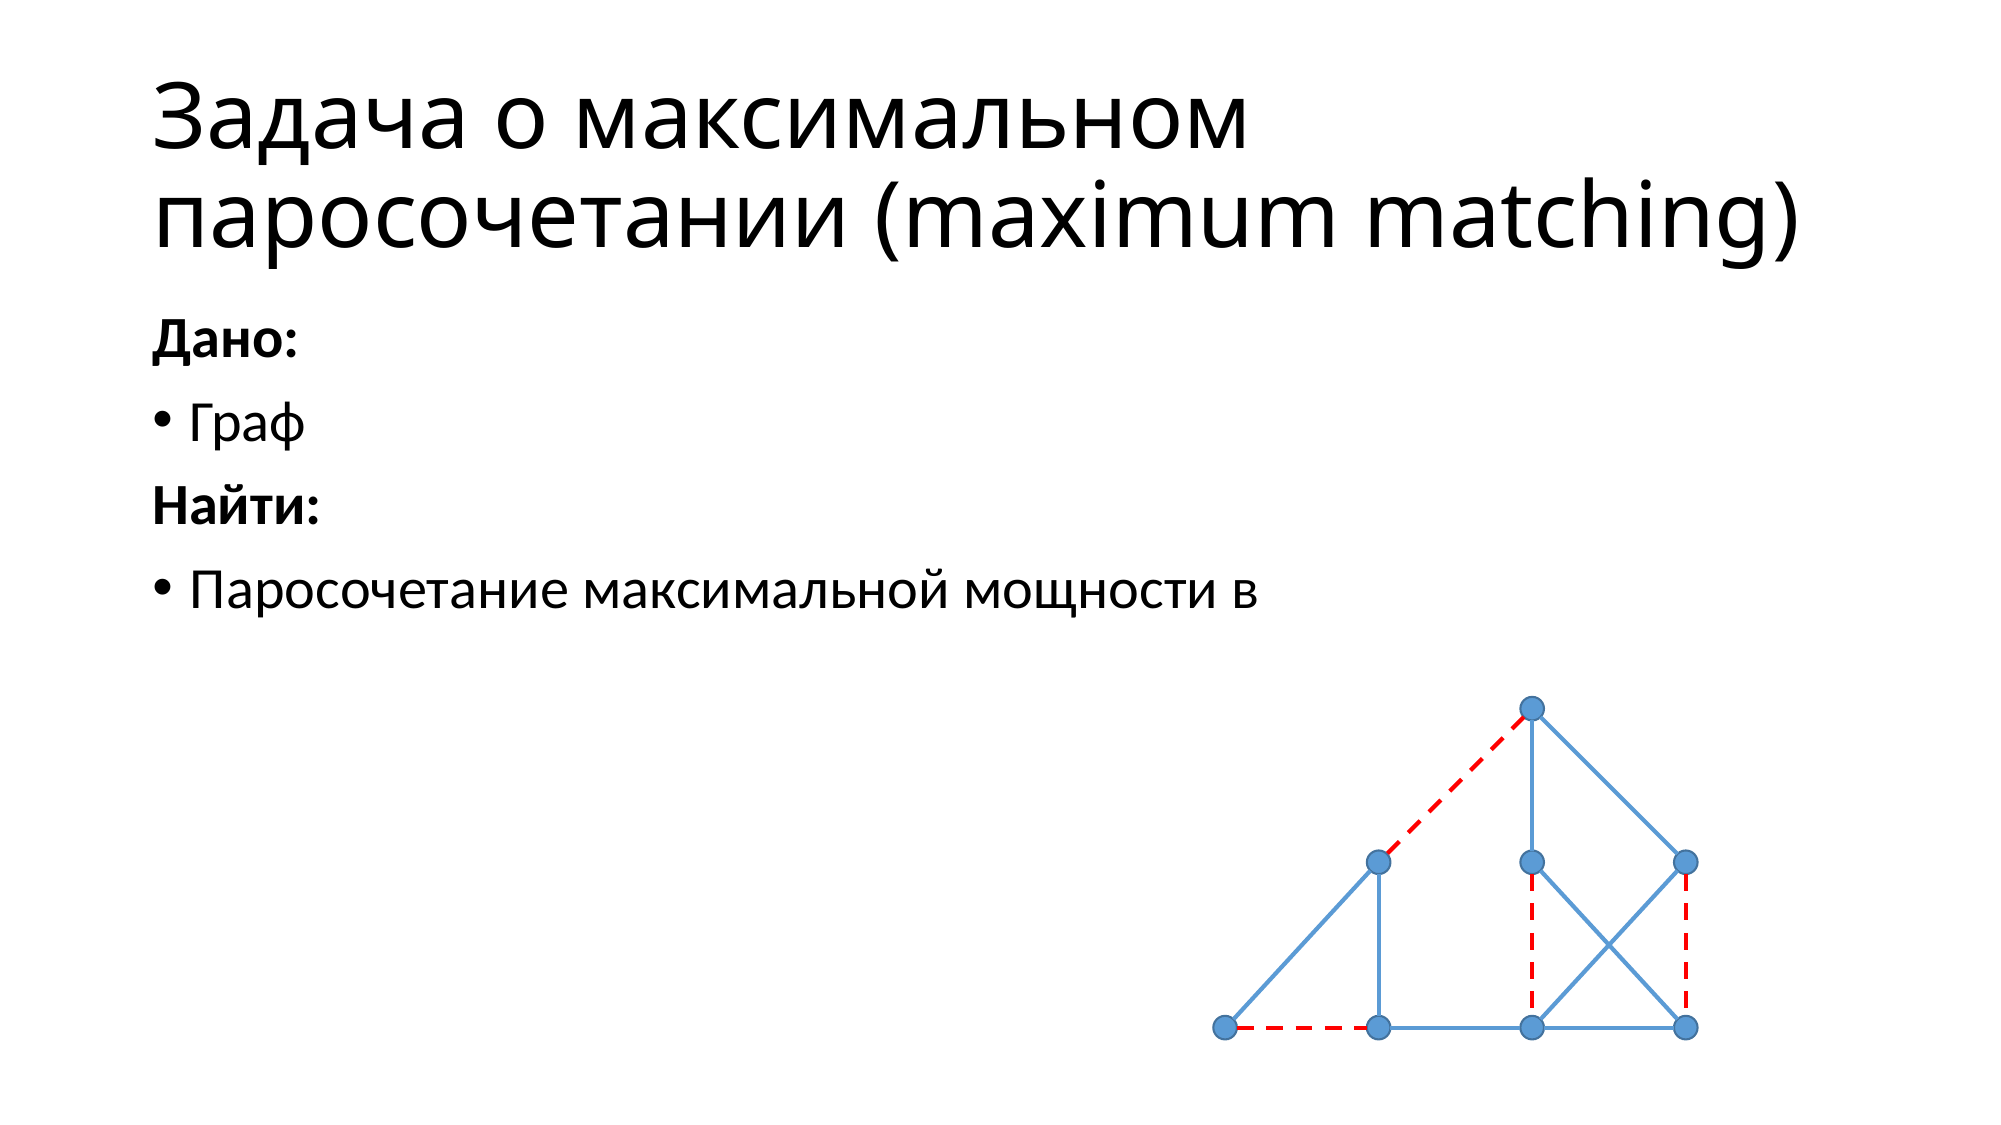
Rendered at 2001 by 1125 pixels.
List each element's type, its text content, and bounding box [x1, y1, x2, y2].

text_box [1519, 849, 1546, 875]
title Задача о максимальном паросочетании (maximum matching) [137, 59, 1863, 278]
text_box [1365, 1014, 1392, 1041]
text_box [1673, 1014, 1699, 1041]
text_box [1540, 717, 1678, 854]
text_box [1365, 849, 1392, 875]
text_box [1540, 870, 1678, 1020]
text_box [1212, 1014, 1238, 1041]
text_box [1386, 717, 1524, 854]
text_box [1672, 849, 1699, 875]
text_box [1519, 1014, 1545, 1041]
text_box [1519, 695, 1546, 722]
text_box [1233, 870, 1371, 1020]
